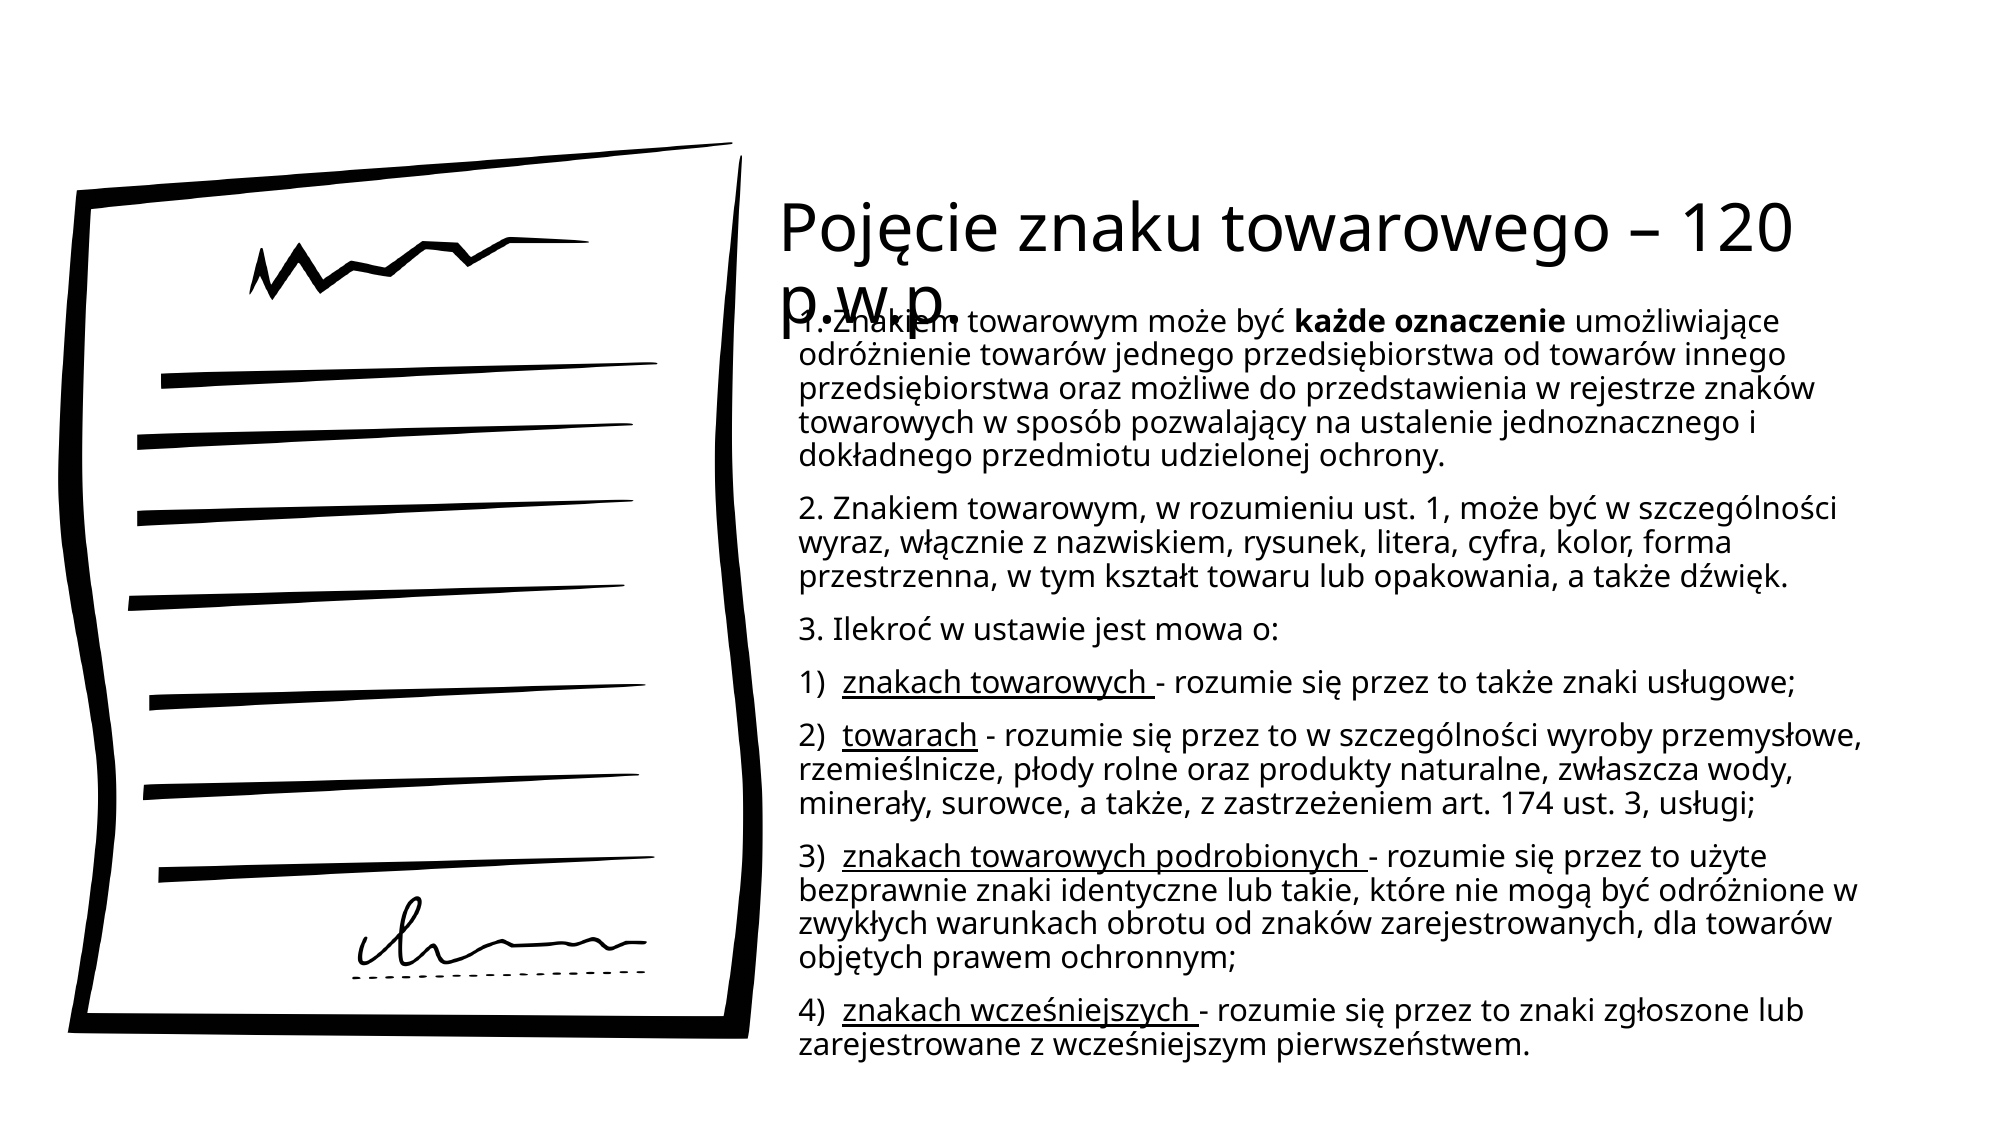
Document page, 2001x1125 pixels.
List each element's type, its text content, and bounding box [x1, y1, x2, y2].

title Pojęcie znaku towarowego – 120 p.w.p. [764, 186, 1863, 417]
list 1. Znakiem towarowym może być każde oznaczenie umożliwiające odróżnienie towarów jednego przedsiębiorstwa od towarów innego przedsiębiorstwa oraz możliwe do przedstawienia w rejestrze znaków towarowych w sposób pozwalający na ustalenie jednoznacznego i dokładnego przedmiotu udzielonej ochrony. 2. Znakiem towarowym, w rozumieniu ust. 1, może być w szczególności wyraz, włącznie z nazwiskiem, rysunek, litera, cyfra, kolor, forma przestrzenna, w tym kształt towaru lub opakowania, a także dźwięk. 3. Ilekroć w ustawie jest mowa o: 1) znakach towarowych - rozumie się przez to także znaki usługowe; 2) towarach - rozumie się przez to w szczególności wyroby przemysłowe, rzemieślnicze, płody rolne oraz produkty naturalne, zwłaszcza wody, minerały, surowce, a także, z zastrzeżeniem art. 174 ust. 3, usługi; 3) znakach towarowych podrobionych - rozumie się przez to użyte bezprawnie znaki identyczne lub takie, które nie mogą być odróżnione w zwykłych warunkach obrotu od znaków zarejestrowanych, dla towarów objętych prawem ochronnym; 4) znakach wcześniejszych - rozumie się przez to znaki zgłoszone lub zarejestrowane z wcześniejszym pierwszeństwem. [783, 297, 1924, 1077]
picture [57, 142, 764, 1039]
